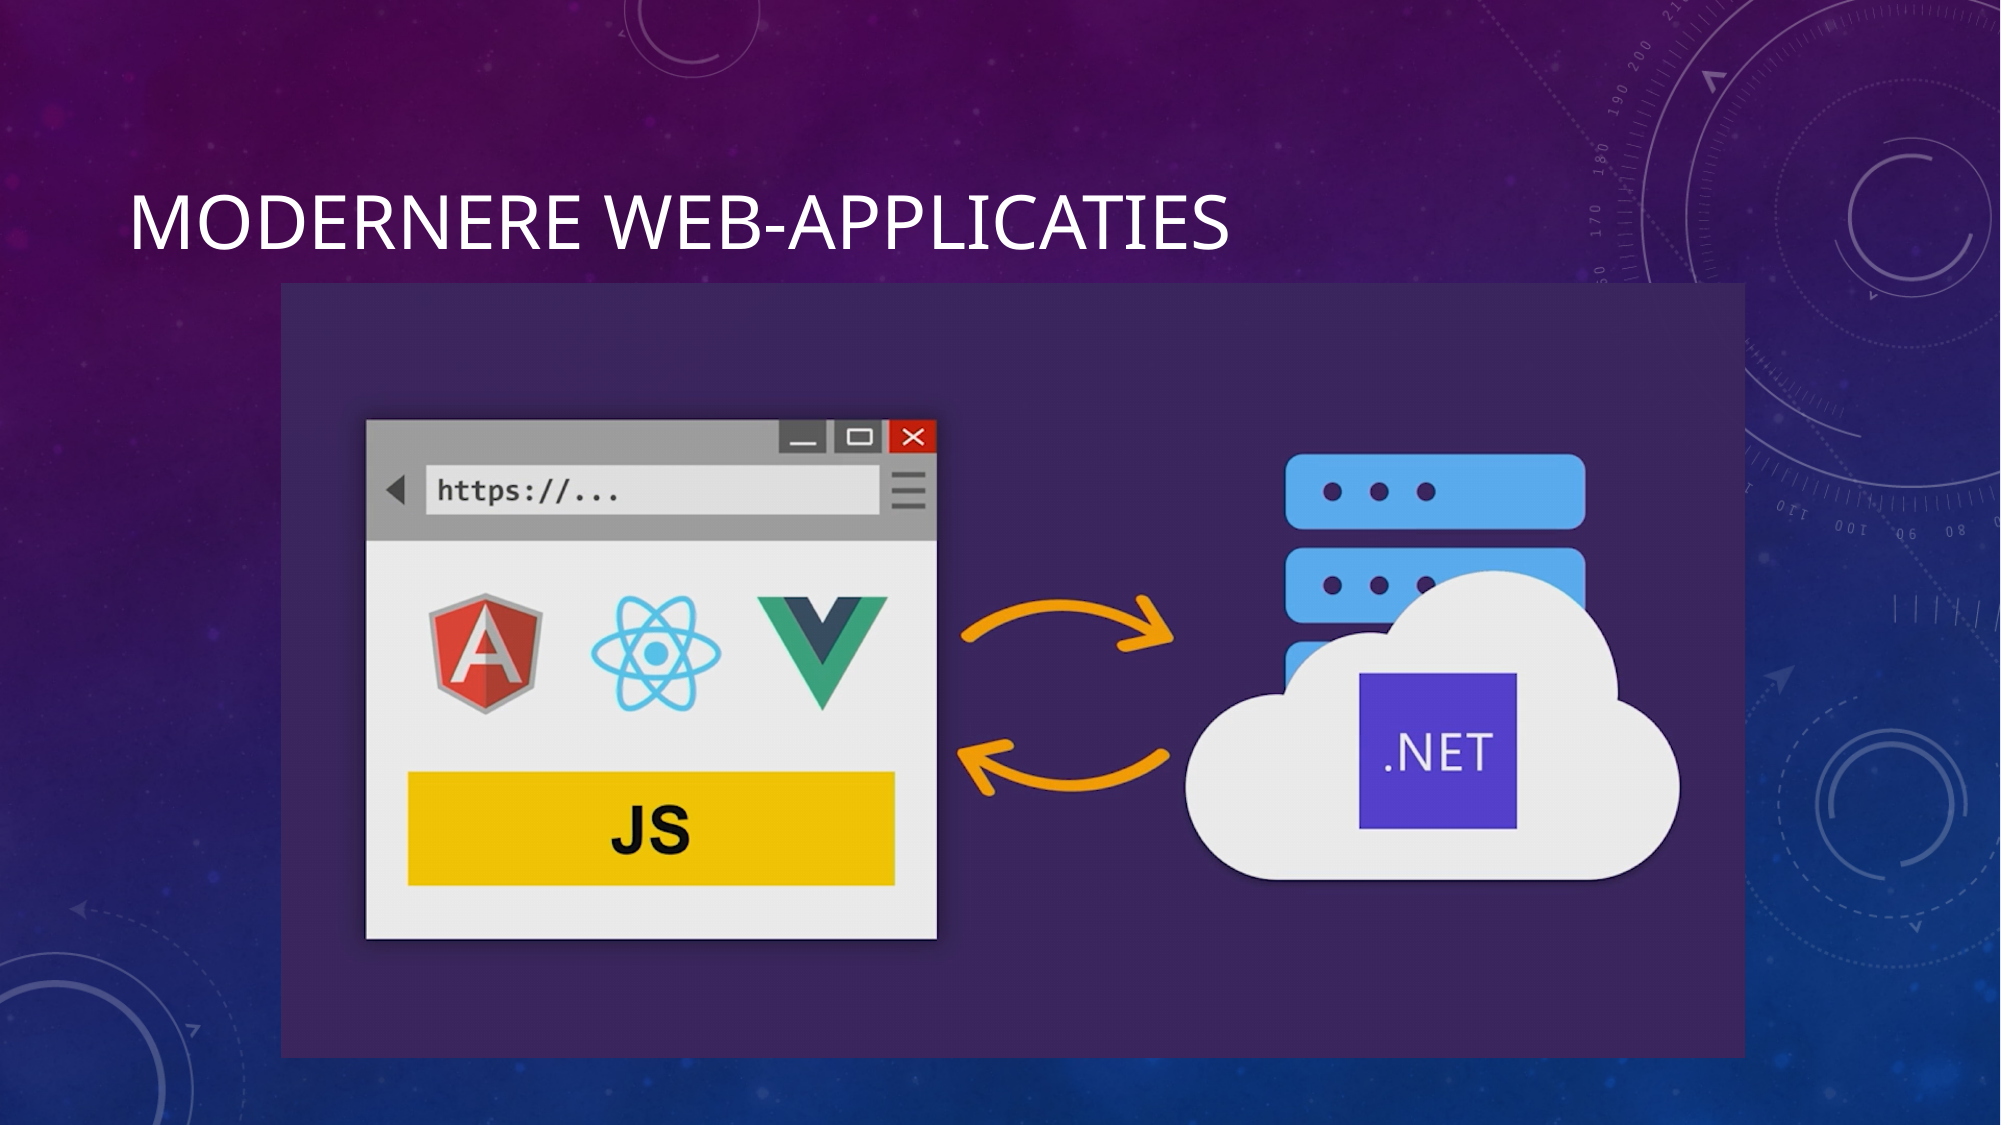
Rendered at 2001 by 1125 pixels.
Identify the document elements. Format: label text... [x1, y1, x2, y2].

title Modernere web-applicaties [112, 99, 1775, 339]
picture [0, 0, 2001, 1125]
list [280, 283, 1746, 1058]
